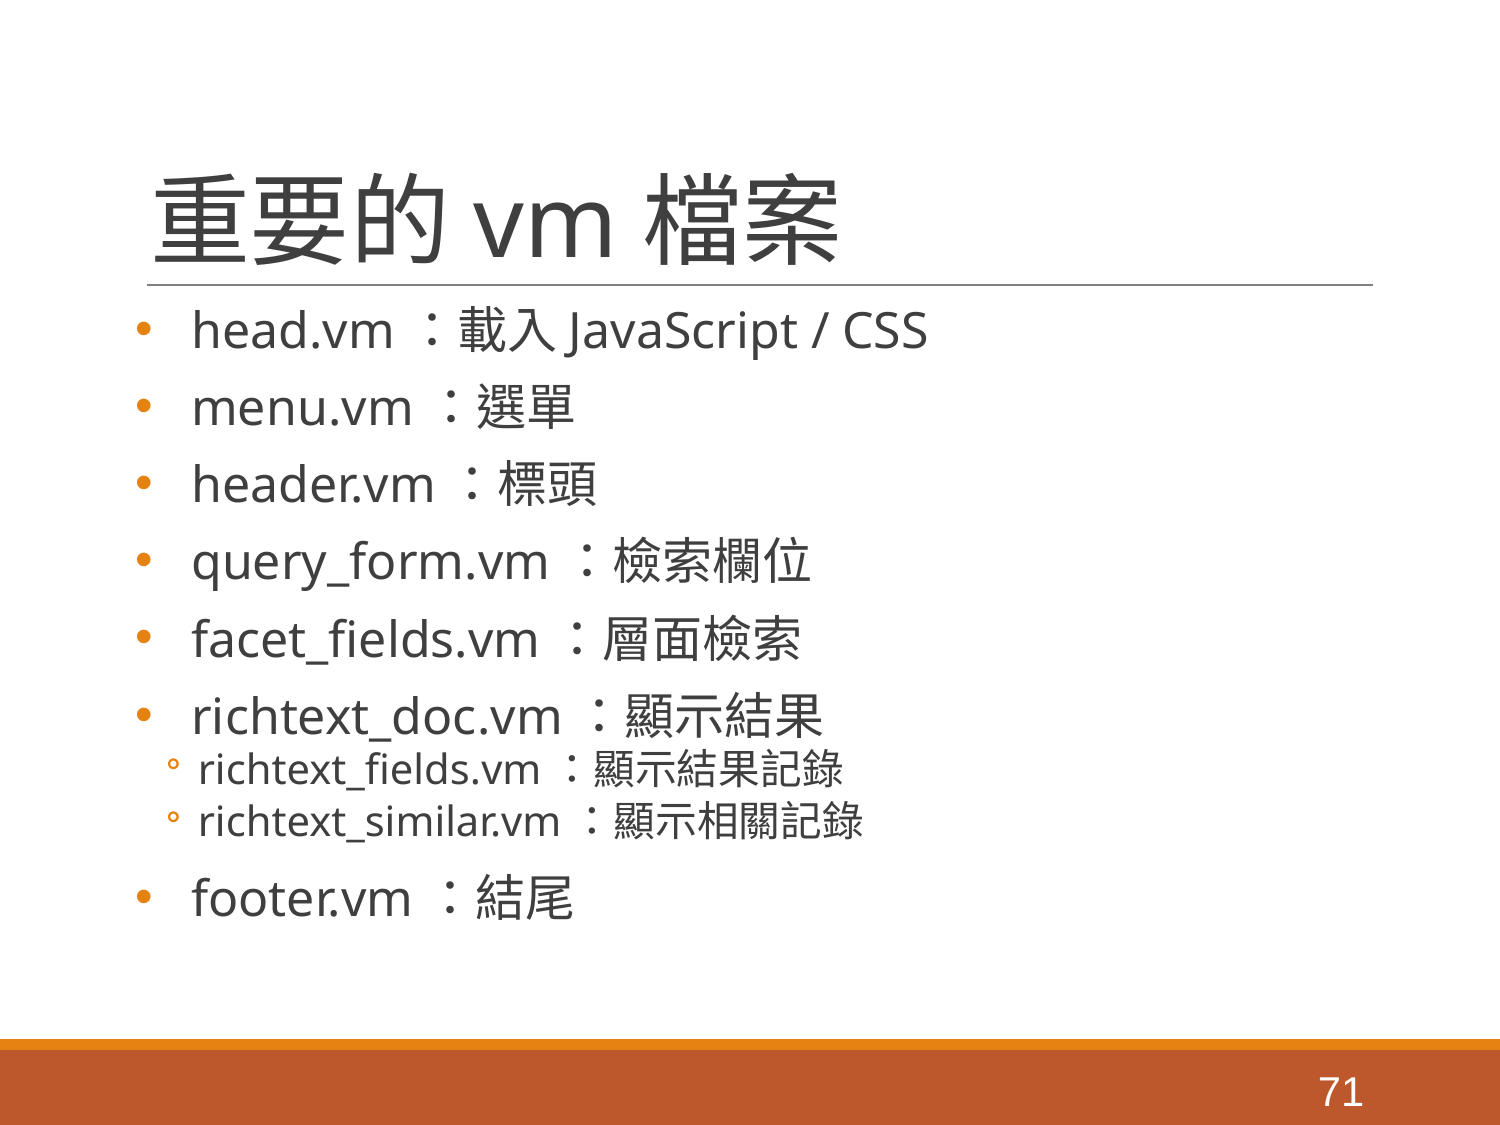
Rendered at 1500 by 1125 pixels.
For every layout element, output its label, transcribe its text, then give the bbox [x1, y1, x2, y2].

list head.vm：載入JavaScript / CSS menu.vm：選單 header.vm：標頭 query_form.vm：檢索欄位 facet_fields.vm：層面檢索 richtext_doc.vm：顯示結果 richtext_fields.vm：顯示結果記錄 richtext_similar.vm：顯示相關記錄 footer.vm：結尾 [135, 302, 1373, 963]
title 重要的vm檔案 [135, 152, 1373, 285]
slide_number ‹#› [1218, 1059, 1380, 1120]
